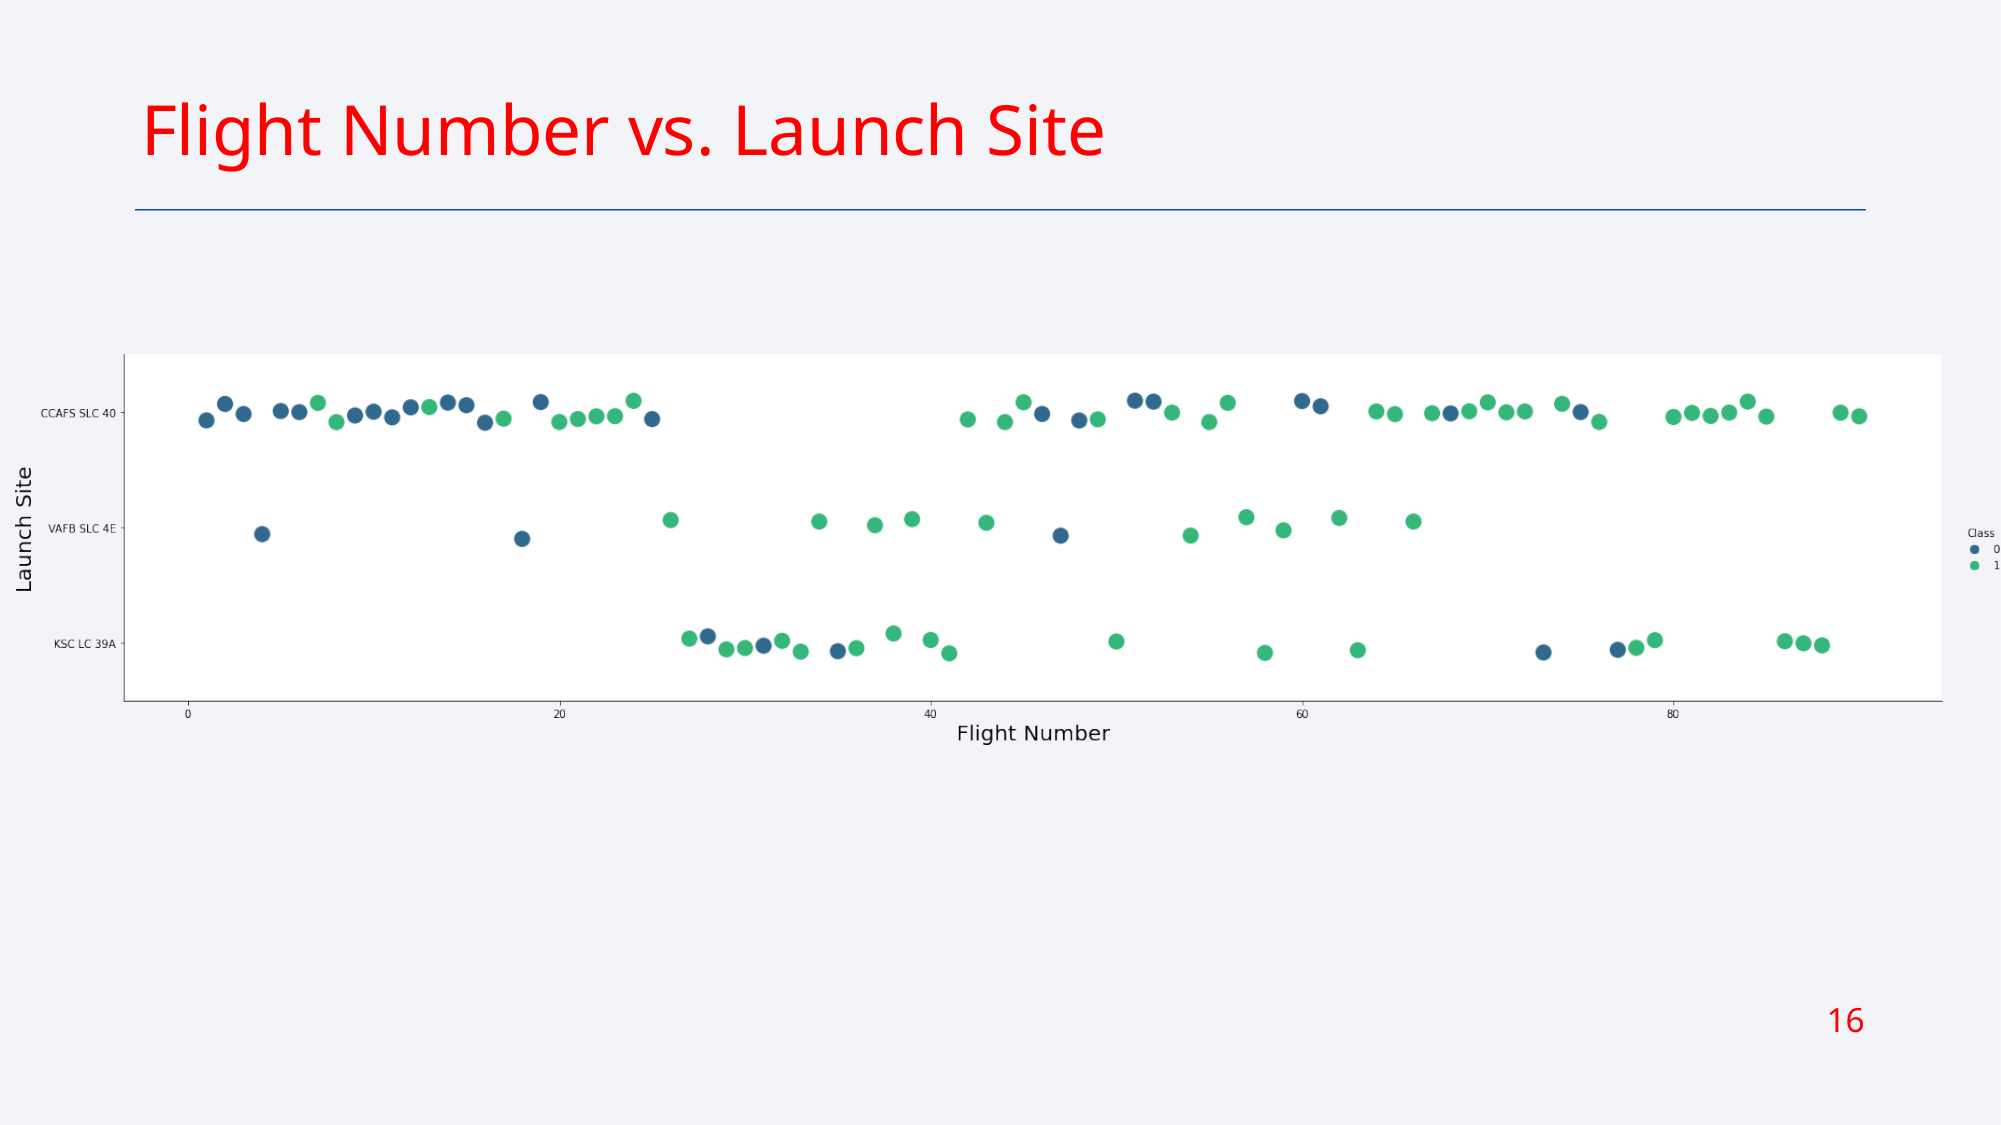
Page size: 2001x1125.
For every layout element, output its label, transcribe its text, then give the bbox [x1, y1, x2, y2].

text_box [15, 354, 2000, 745]
slide_number 16 [1429, 988, 1880, 1055]
text_box Flight Number vs. Launch Site [126, 88, 1852, 179]
picture [0, 0, 2001, 1125]
